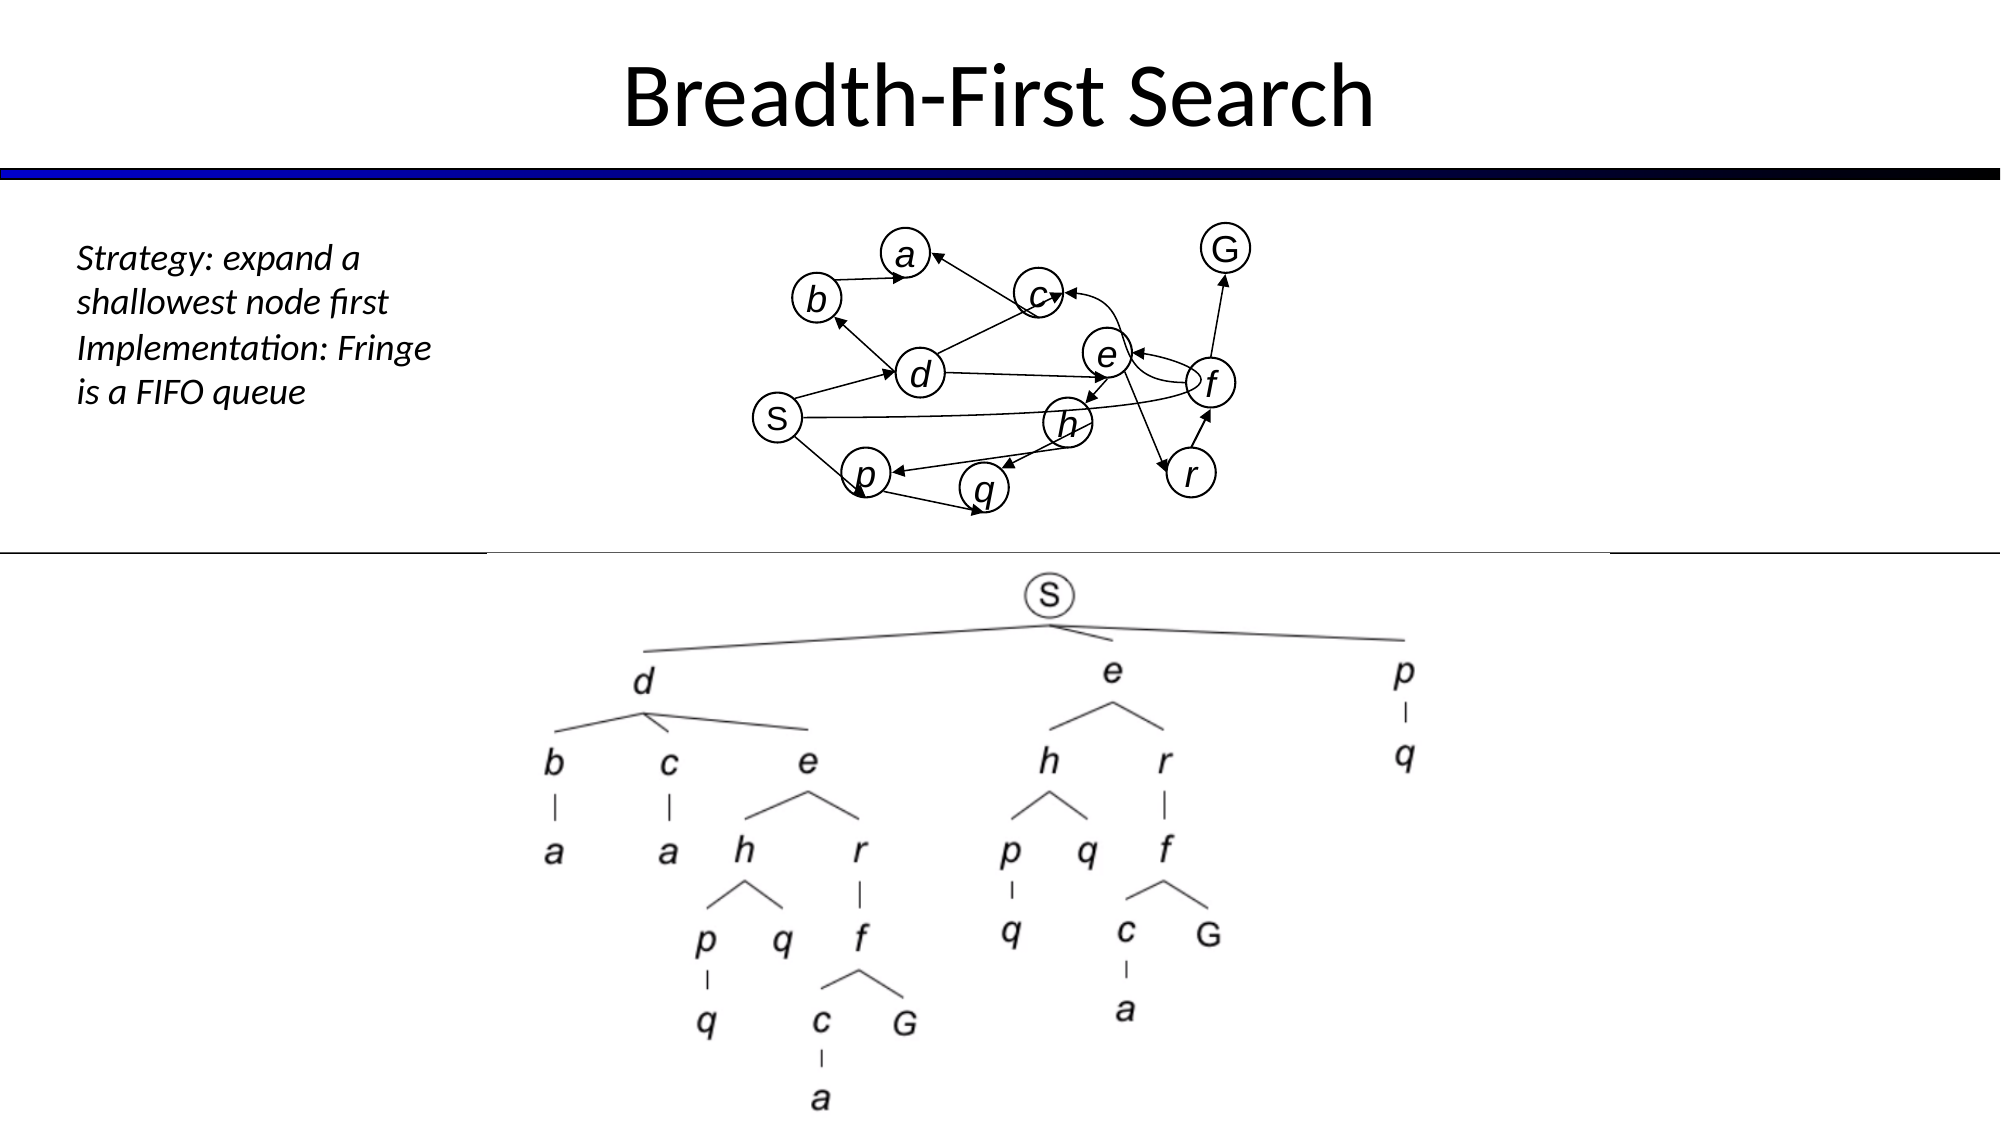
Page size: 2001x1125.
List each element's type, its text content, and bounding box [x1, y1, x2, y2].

text_box Strategy: expand a shallowest node first Implementation: Fringe is a FIFO queue [61, 224, 450, 420]
title Breadth-First Search [0, 0, 2000, 184]
picture [487, 552, 1611, 1125]
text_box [752, 222, 1251, 513]
